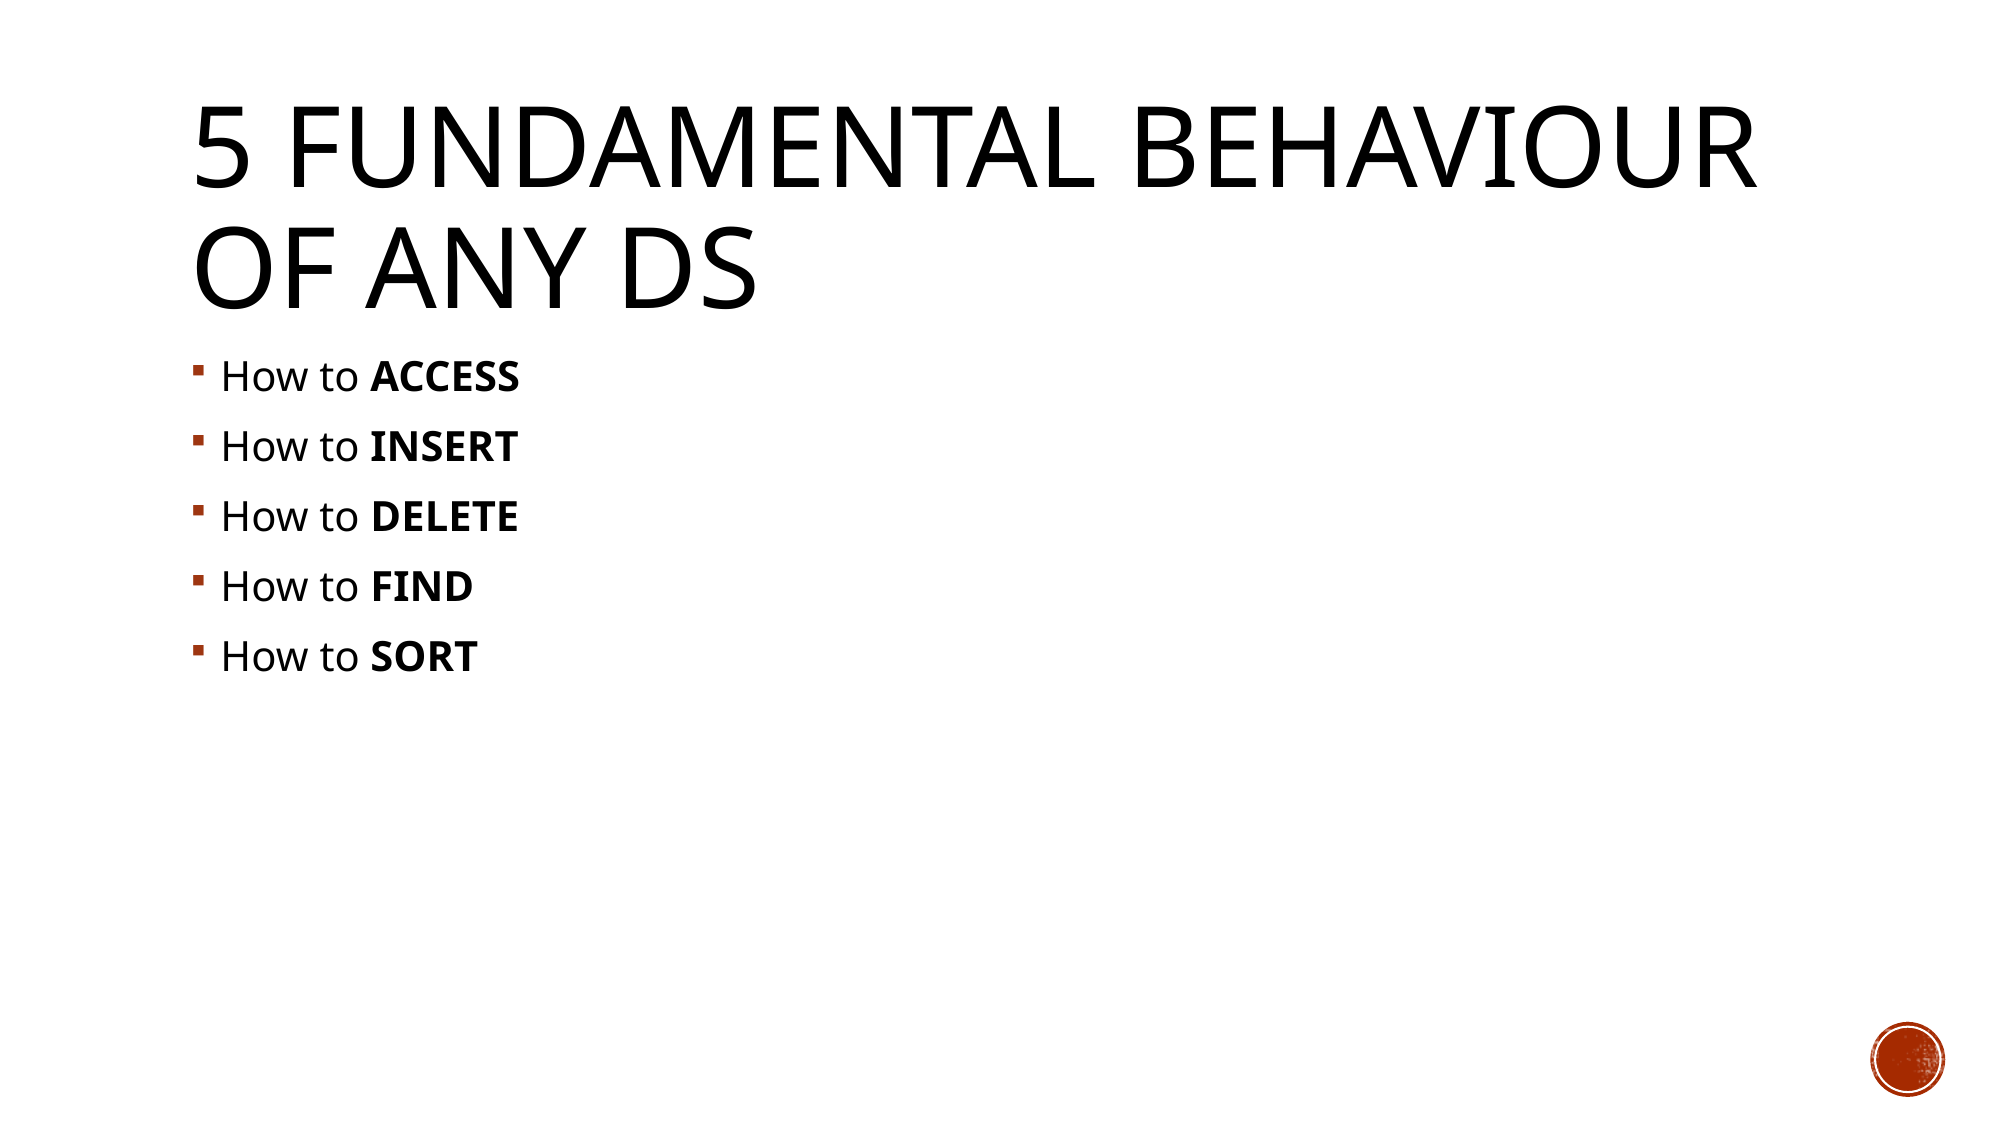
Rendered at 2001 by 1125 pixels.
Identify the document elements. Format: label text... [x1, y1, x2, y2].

title 5 fundamental behaviour of any ds [175, 79, 1826, 344]
list How to ACCESS How to INSERT How to DELETE How to FIND How to SORT [175, 348, 1826, 1013]
